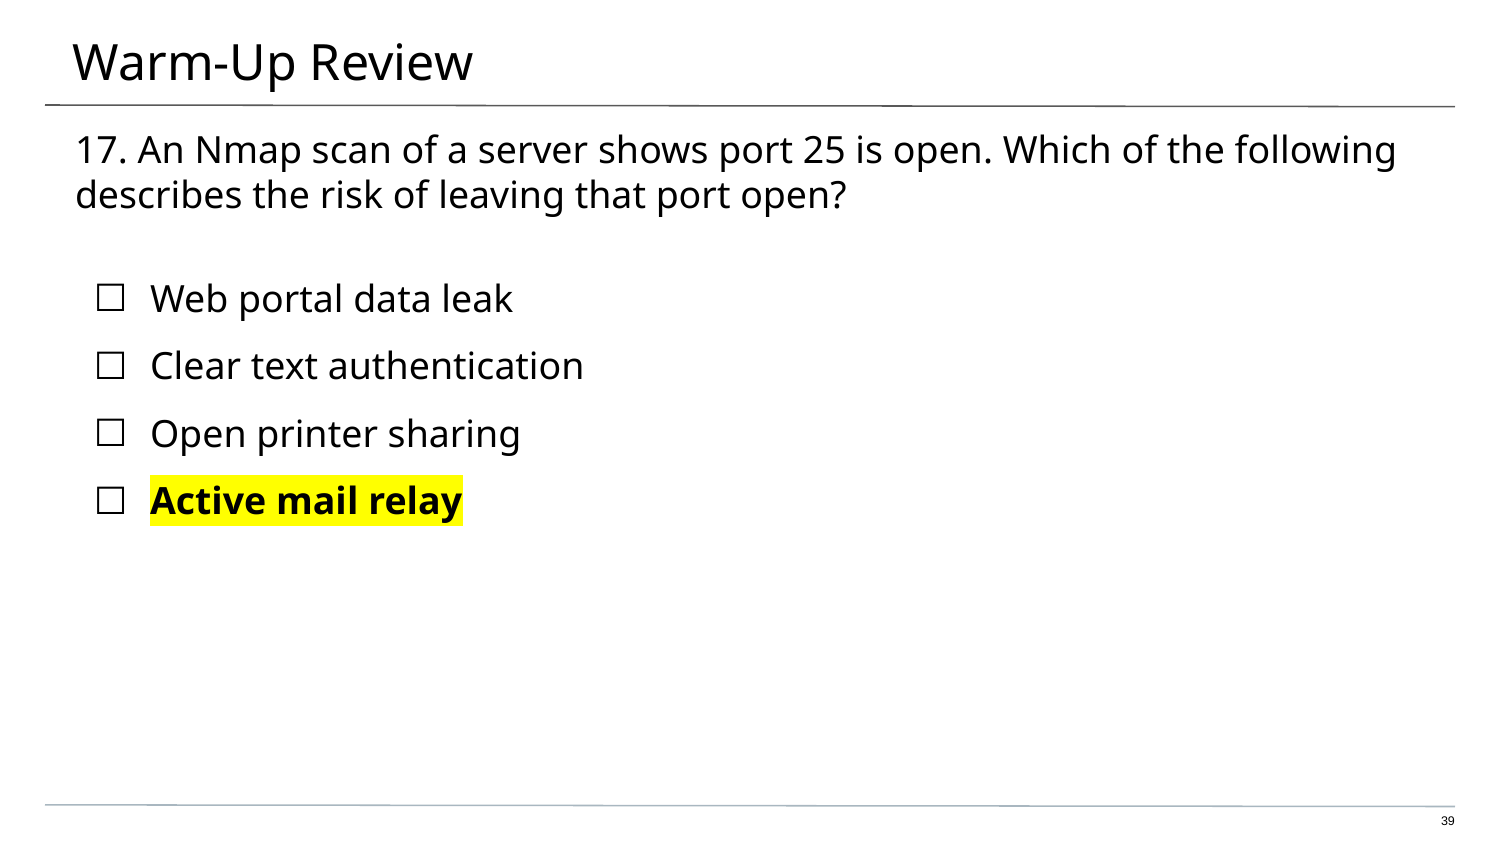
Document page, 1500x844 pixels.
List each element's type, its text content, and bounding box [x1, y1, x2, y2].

list Web portal data leak Clear text authentication Open printer sharing Active mail relay [0, 252, 1500, 805]
slide_number 39 [1412, 813, 1455, 831]
title Warm-Up Review [0, 0, 1500, 88]
subtitle 17. An Nmap scan of a server shows port 25 is open. Which of the following describes the risk of leaving that port open? [0, 110, 1500, 171]
